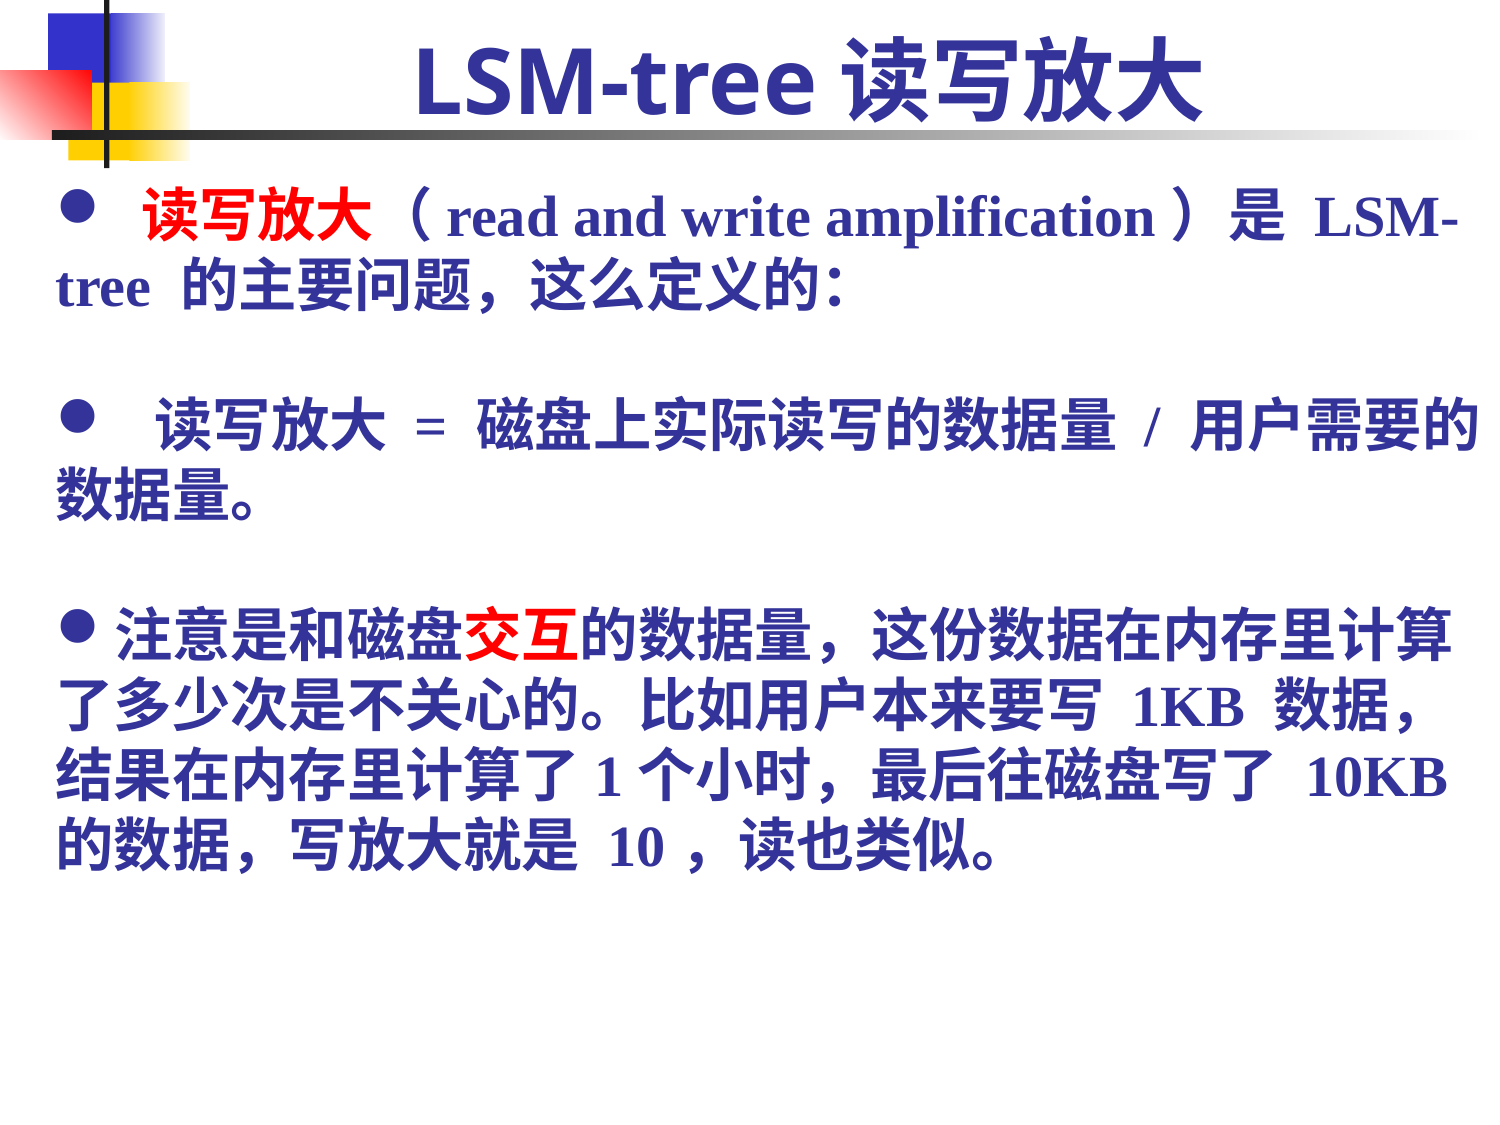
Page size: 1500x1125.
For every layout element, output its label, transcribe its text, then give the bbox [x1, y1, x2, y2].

title LSM-tree读写放大 [147, 6, 1471, 142]
text_box 读写放大（read and write amplification）是 LSM-tree 的主要问题，这么定义的： 读写放大 = 磁盘上实际读写的数据量 / 用户需要的数据量。 注意是和磁盘交互的数据量，这份数据在内存里计算了多少次是不关心的。比如用户本来要写 1KB 数据，结果在内存里计算了1个小时，最后往磁盘写了 10KB 的数据，写放大就是 10，读也类似。 [41, 171, 1500, 886]
